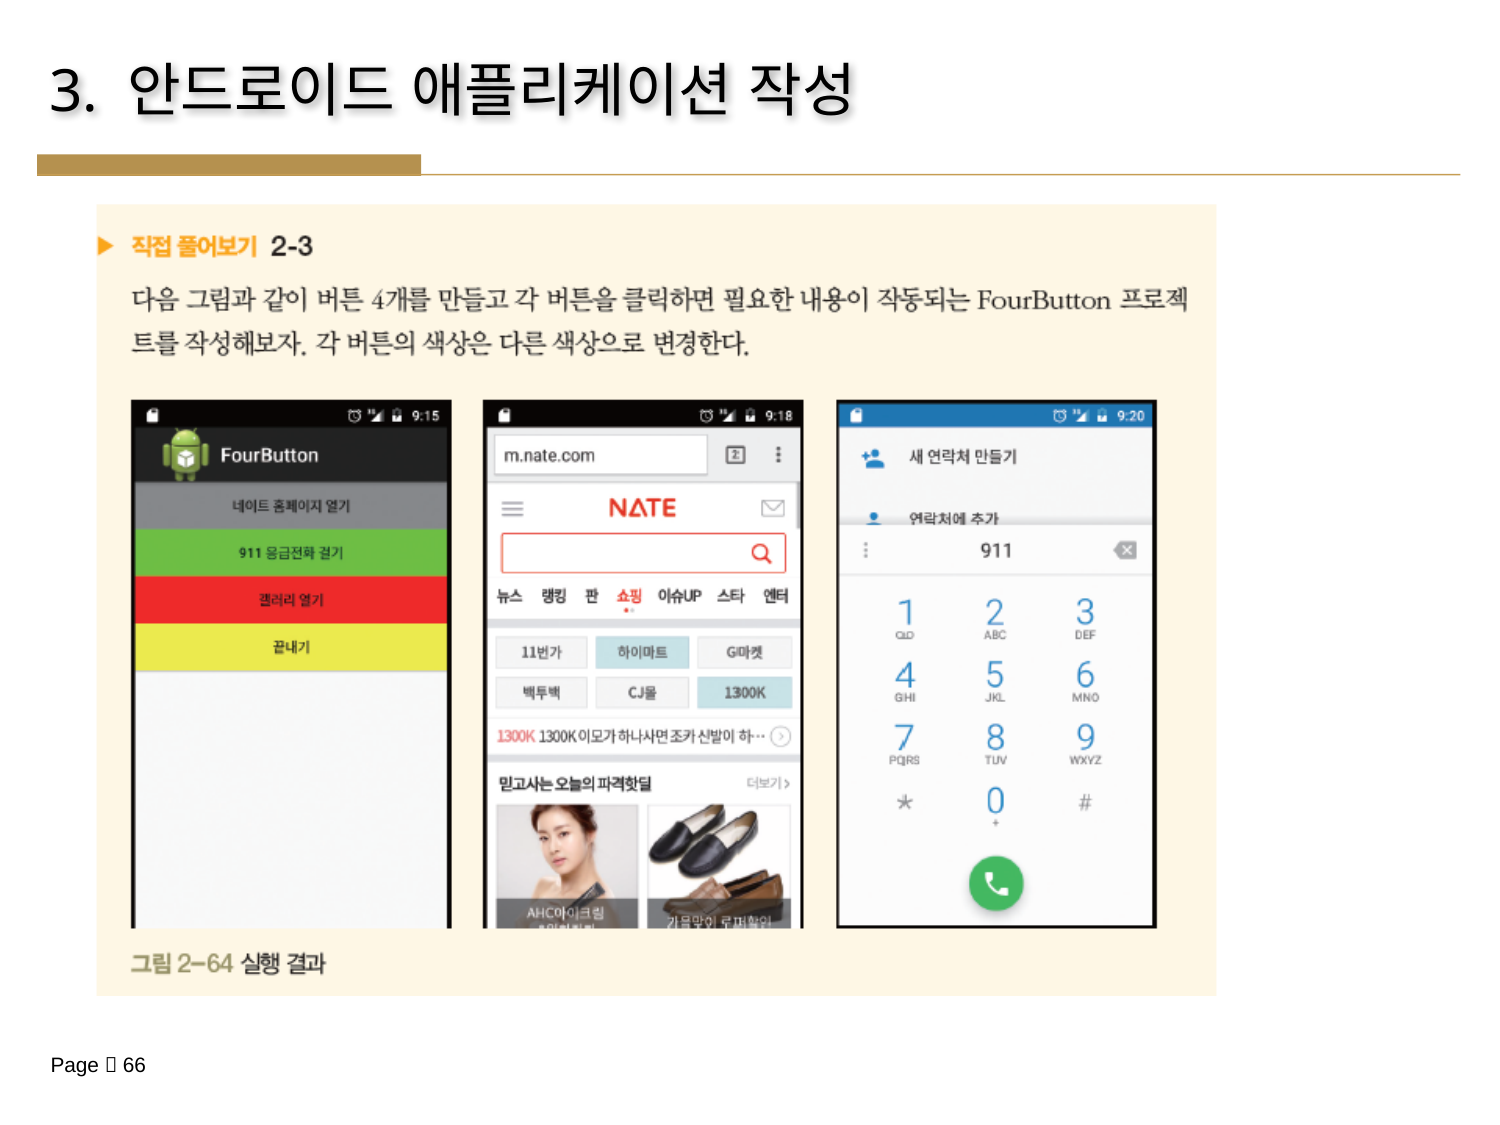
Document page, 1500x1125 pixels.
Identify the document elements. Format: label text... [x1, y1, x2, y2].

picture [86, 203, 1226, 997]
title 3. 안드로이드 애플리케이션 작성 [48, 53, 1448, 161]
